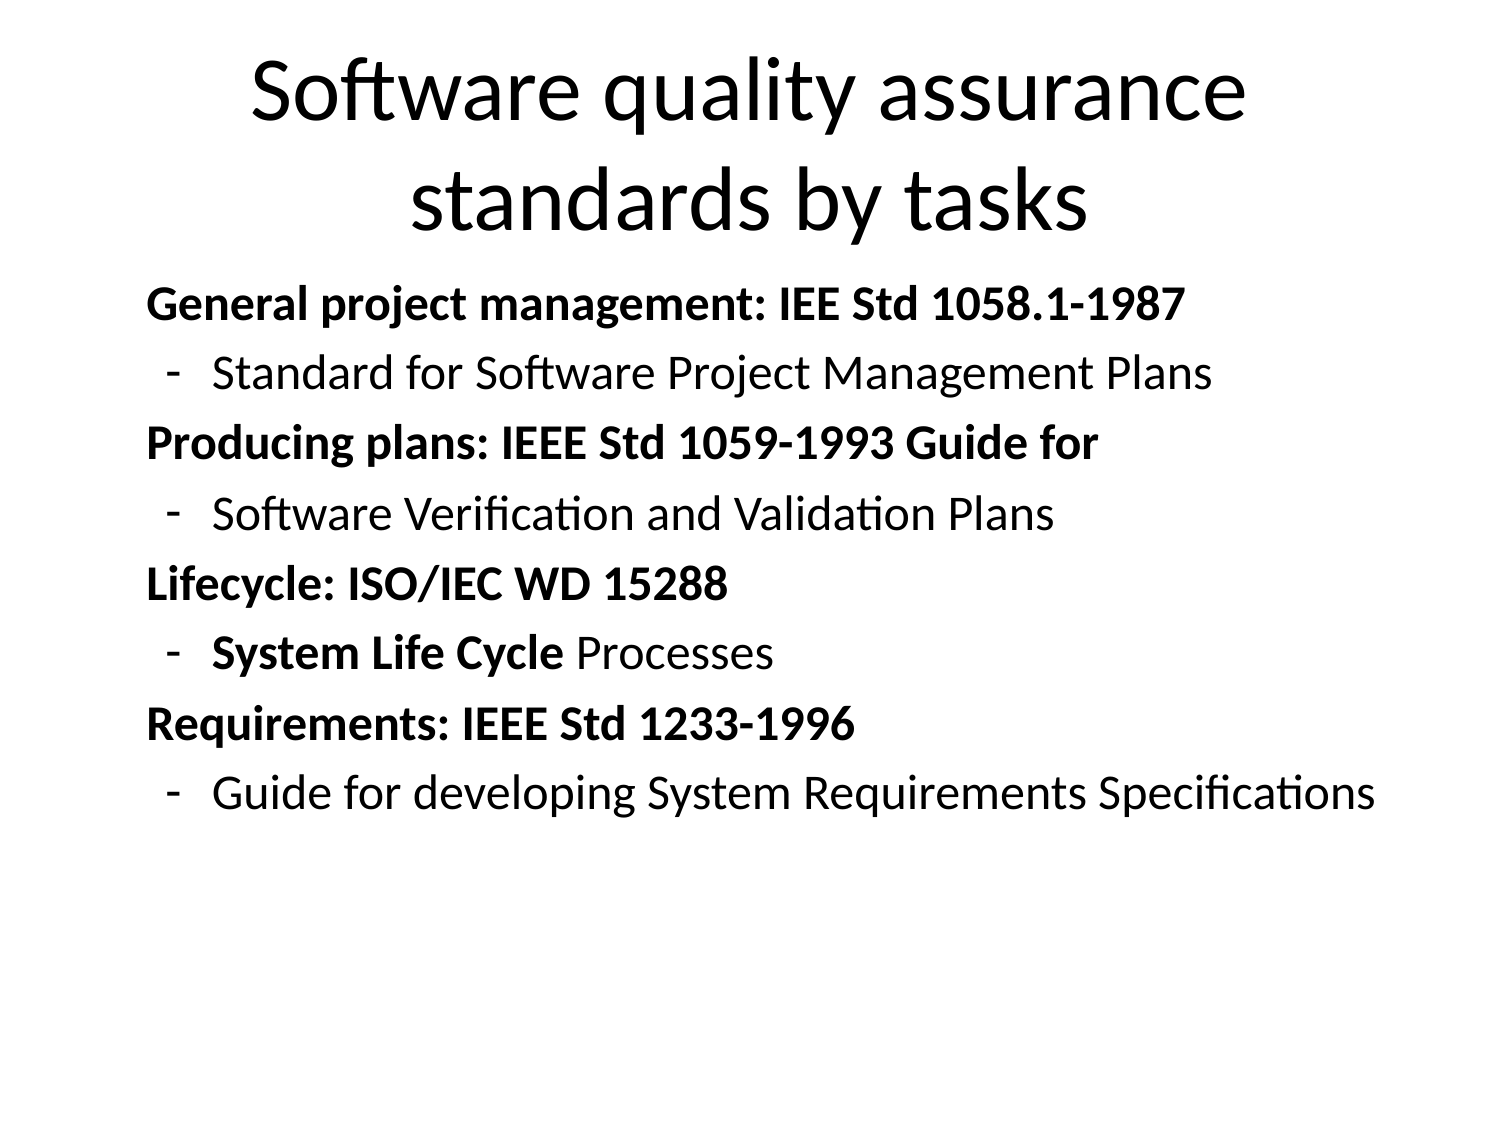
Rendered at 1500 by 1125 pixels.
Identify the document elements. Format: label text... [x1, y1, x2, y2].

title Software quality assurance standards by tasks [75, 45, 1425, 233]
list General project management: IEE Std 1058.1-1987 Standard for Software Project Management Plans Producing plans: IEEE Std 1059-1993 Guide for Software Verification and Validation Plans Lifecycle: ISO/IEC WD 15288 System Life Cycle Processes Requirements: IEEE Std 1233-1996 Guide for developing System Requirements Specifications [75, 262, 1425, 1005]
